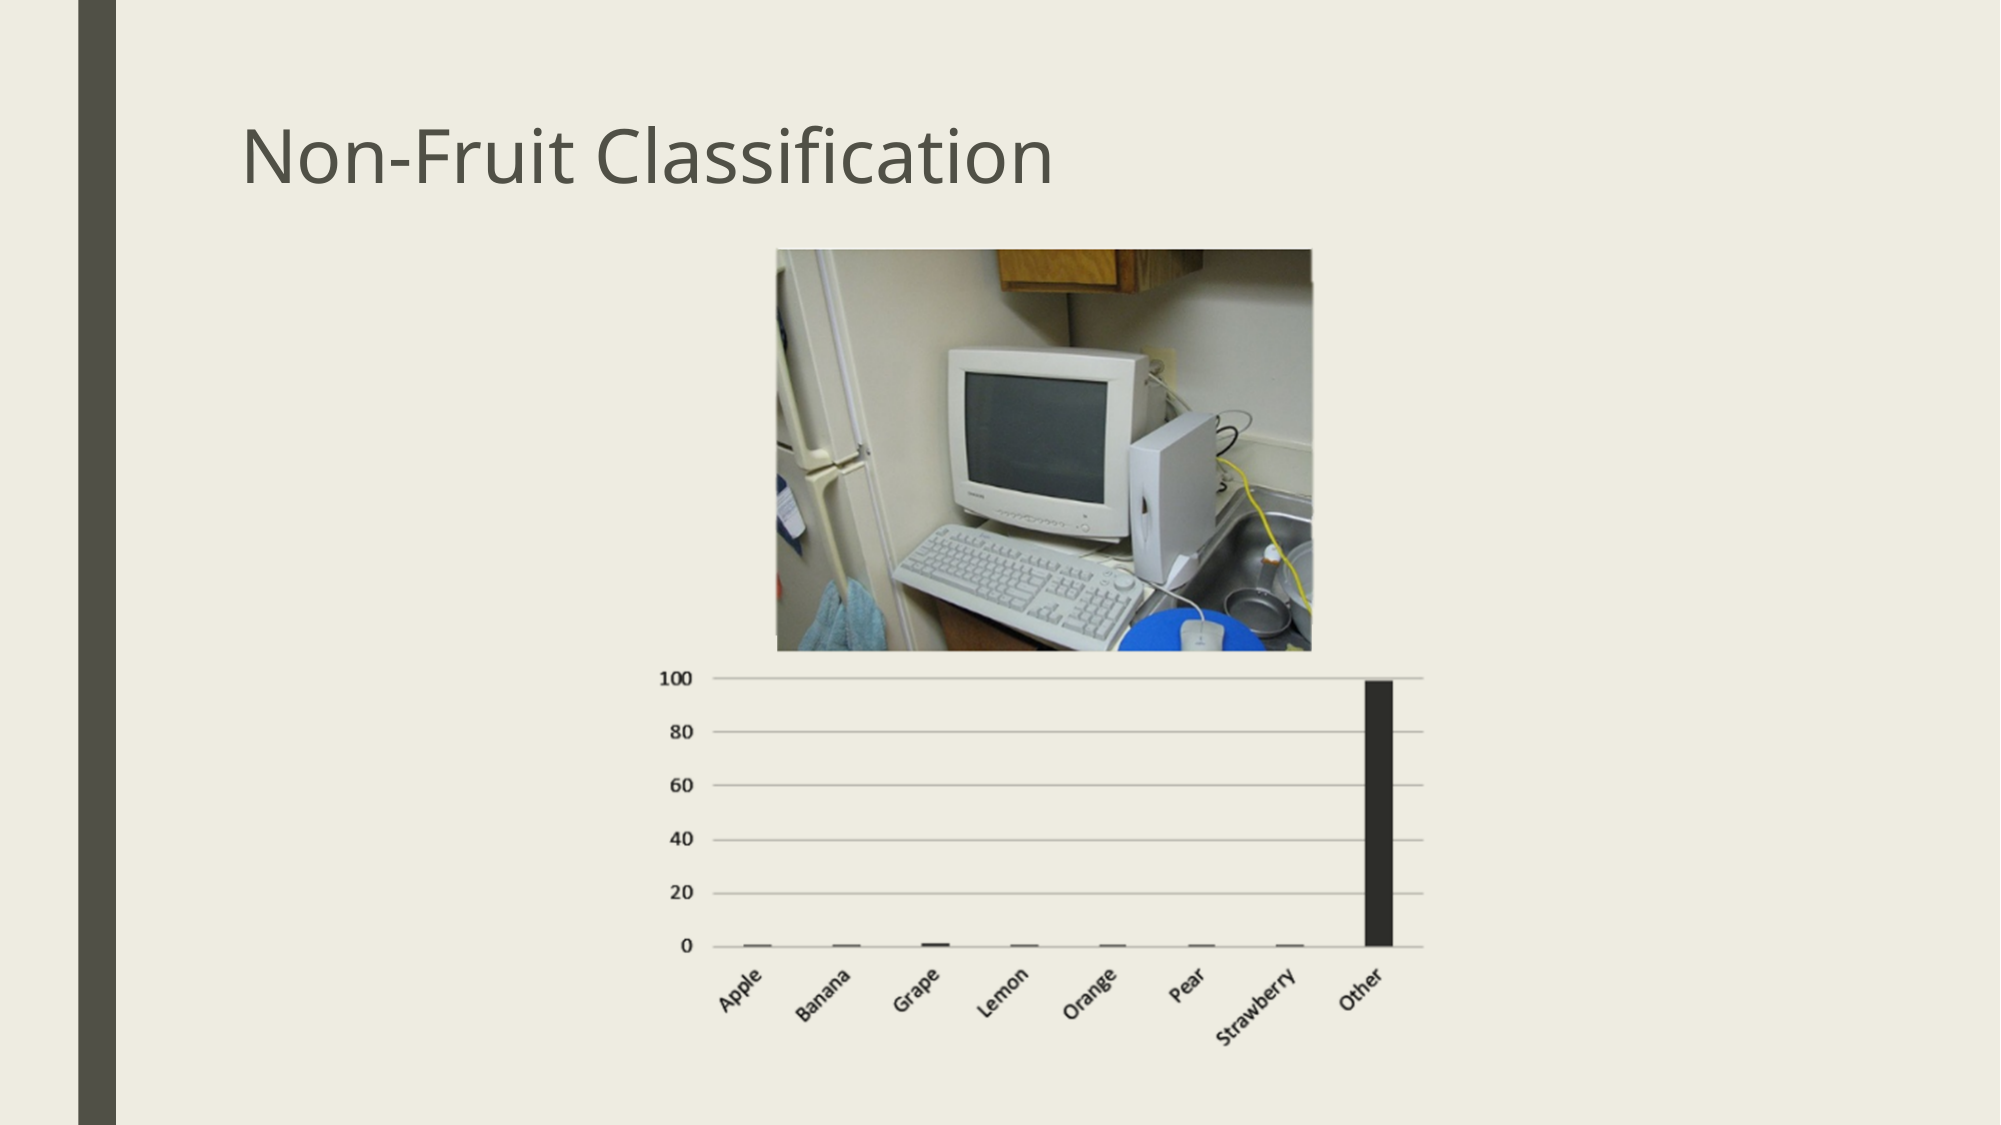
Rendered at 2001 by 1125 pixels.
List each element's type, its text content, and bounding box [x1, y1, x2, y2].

picture [639, 234, 1445, 1060]
title Non-Fruit Classification [225, 112, 1800, 357]
